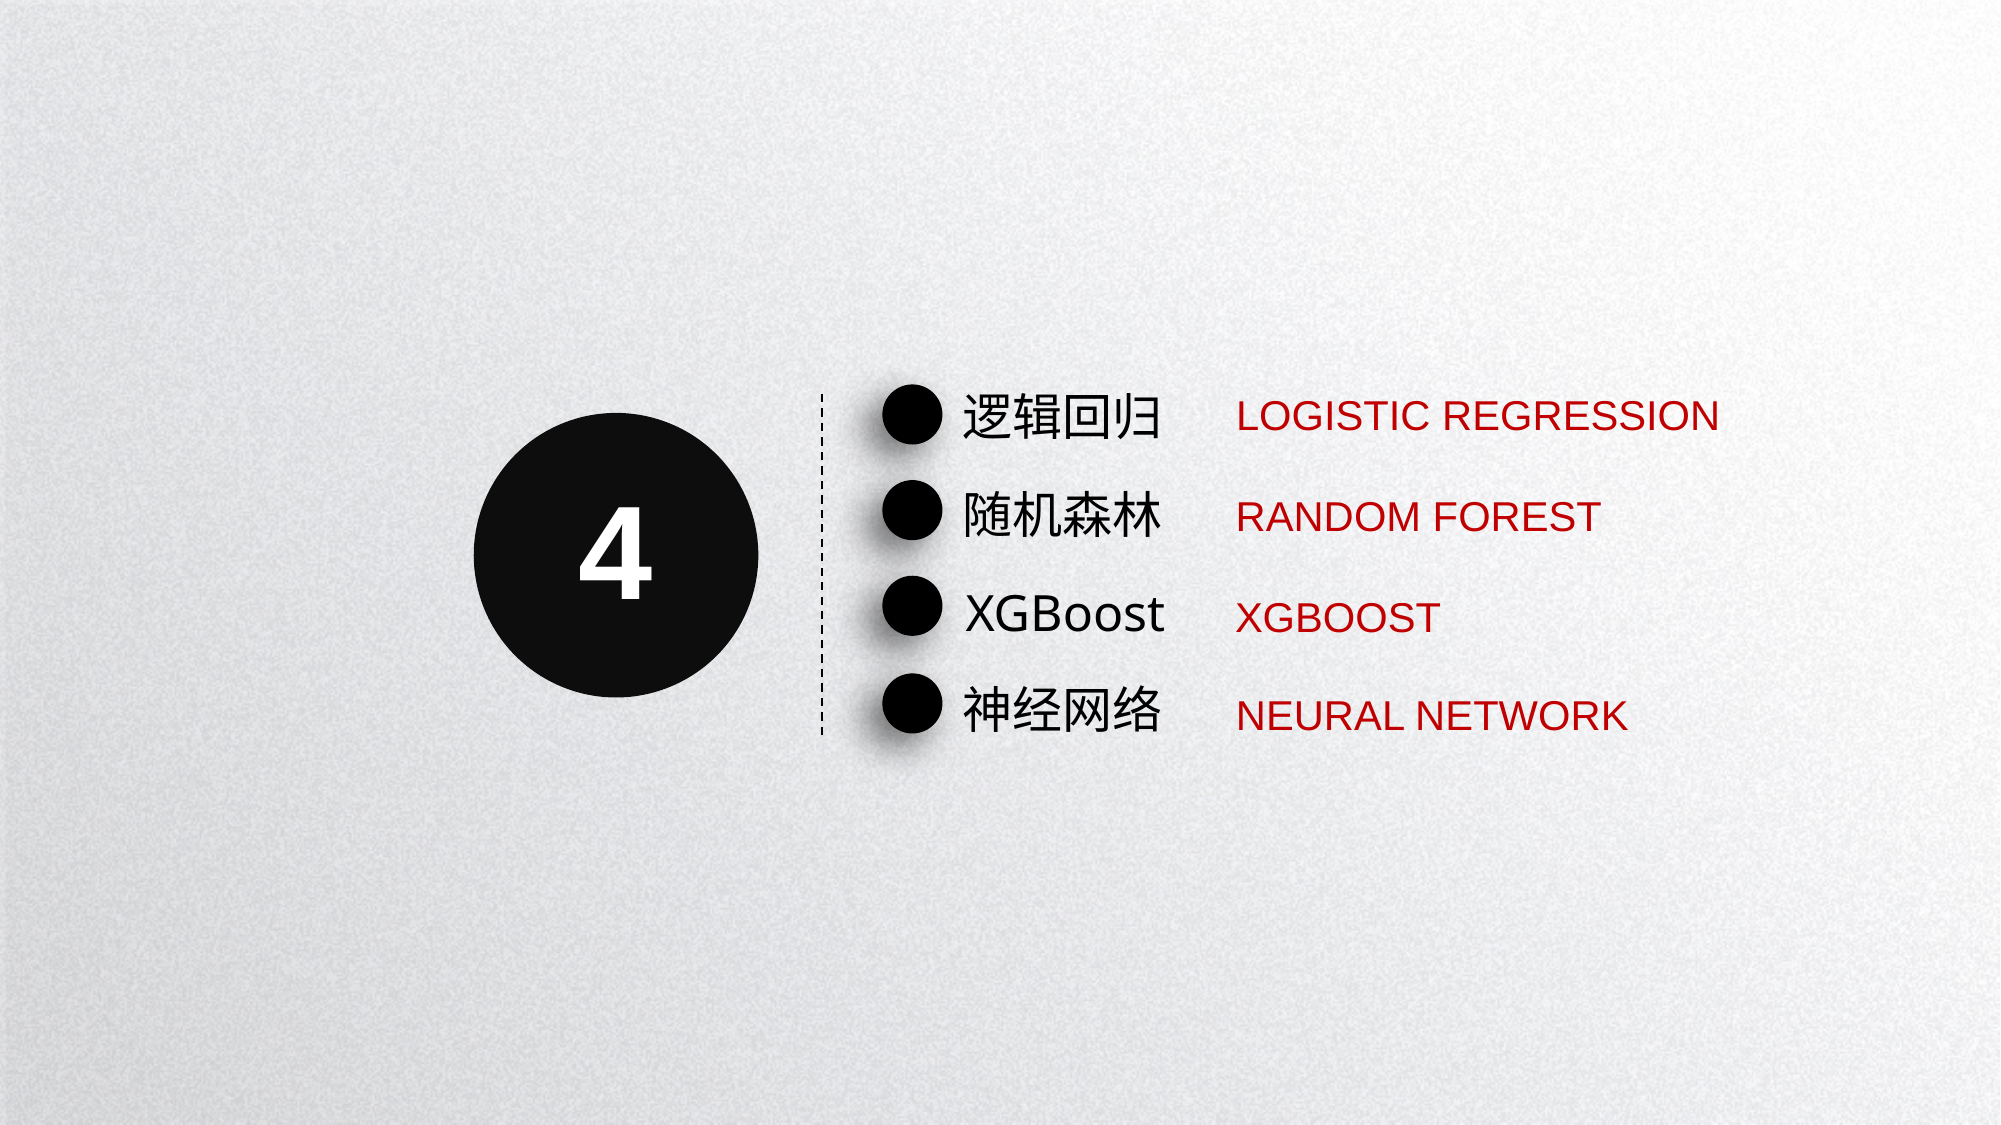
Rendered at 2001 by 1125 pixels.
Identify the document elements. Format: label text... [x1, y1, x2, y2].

text_box 神经网络 [947, 671, 1178, 747]
text_box [880, 573, 945, 638]
text_box XGBOOST [1220, 583, 1457, 649]
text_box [473, 412, 759, 698]
text_box RANDOM FOREST [1220, 482, 1618, 548]
text_box [880, 671, 945, 736]
text_box 逻辑回归 [947, 378, 1178, 454]
text_box [880, 382, 945, 447]
text_box [880, 477, 945, 543]
text_box XGBoost [950, 573, 1181, 649]
text_box NEURAL NETWORK [1221, 681, 1644, 747]
picture [0, 0, 2000, 1125]
text_box 随机森林 [947, 476, 1178, 551]
text_box LOGISTIC REGRESSION [1221, 381, 1736, 447]
